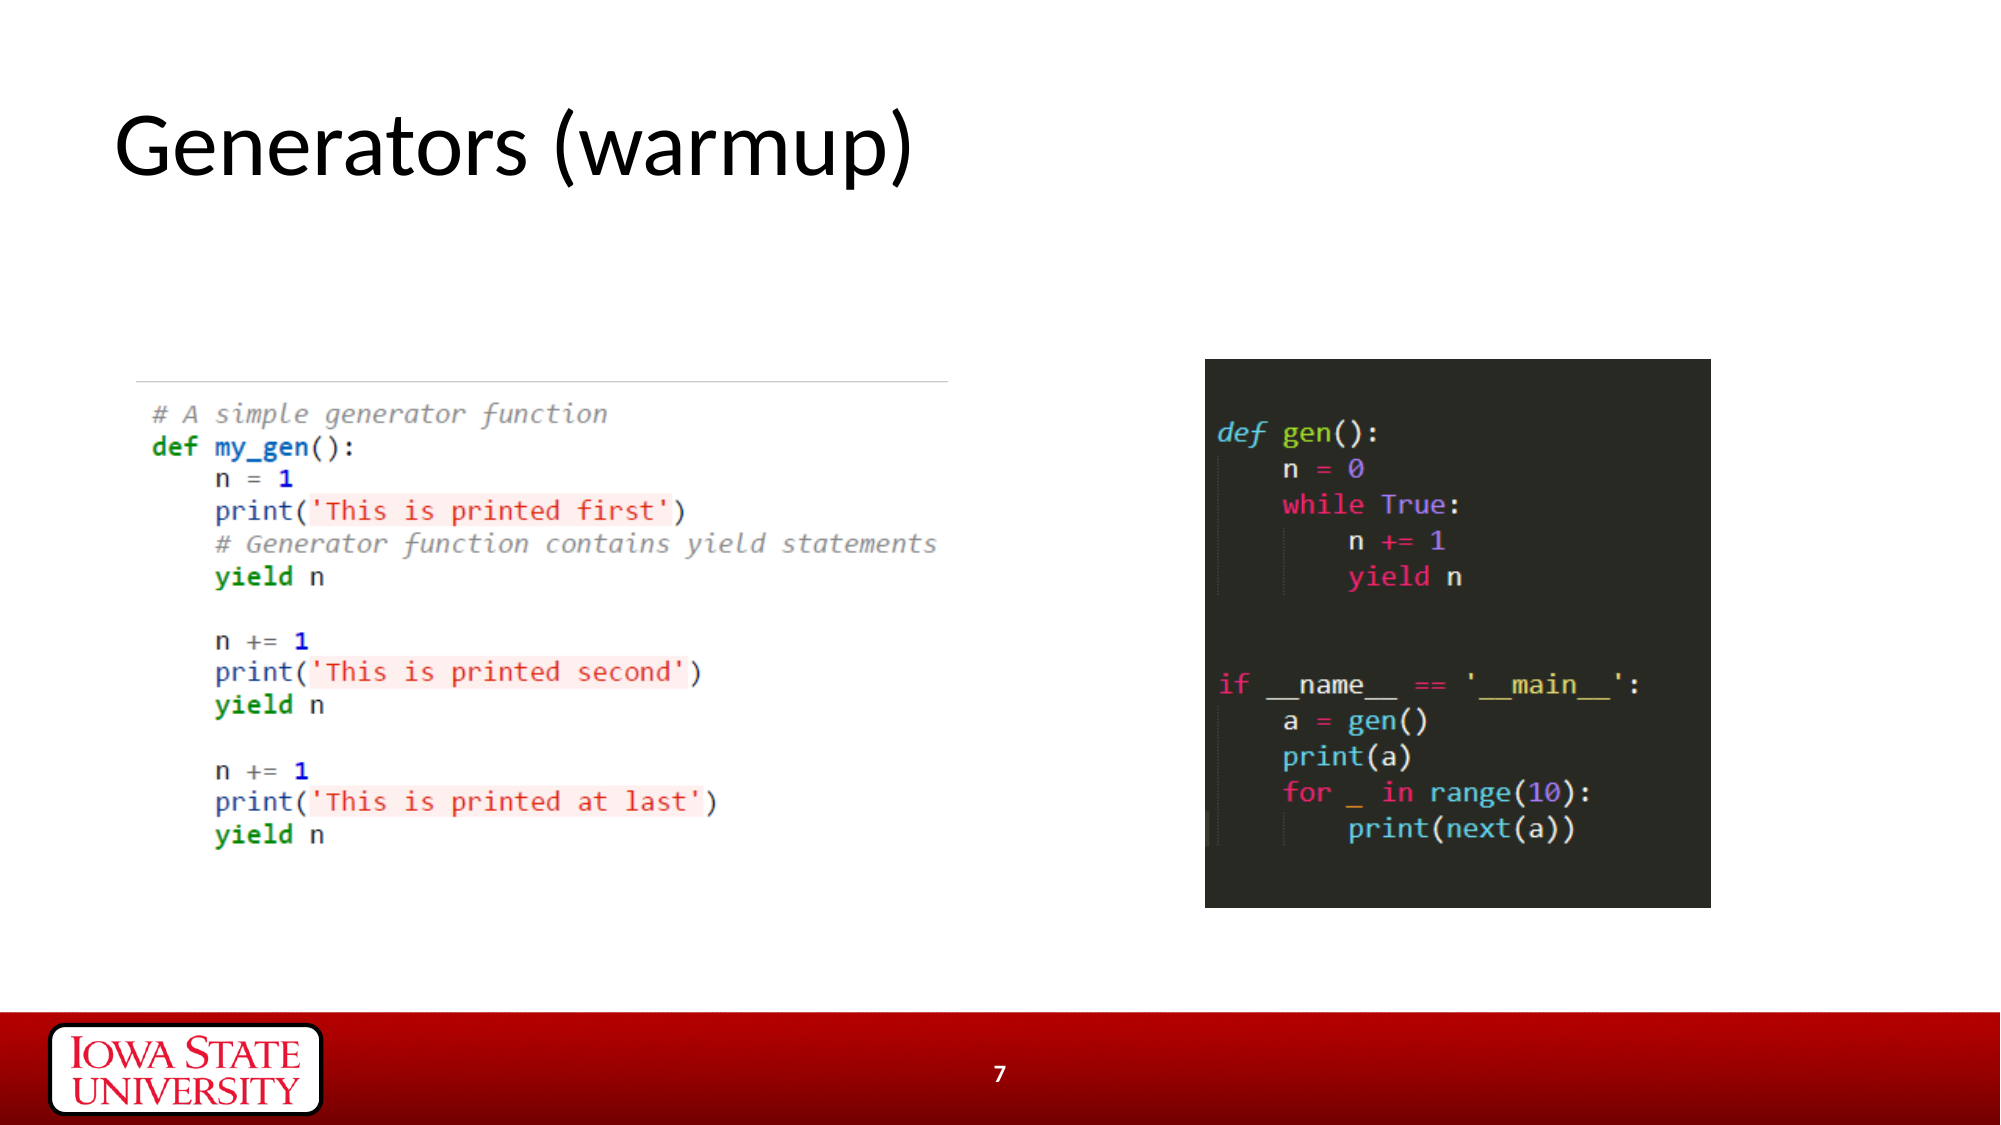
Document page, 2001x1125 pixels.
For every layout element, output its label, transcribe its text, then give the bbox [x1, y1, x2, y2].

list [1205, 359, 1711, 909]
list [135, 381, 948, 887]
title Generators (warmup) [99, 45, 1900, 233]
picture [71, 1035, 300, 1105]
slide_number 7 [766, 1042, 1234, 1103]
